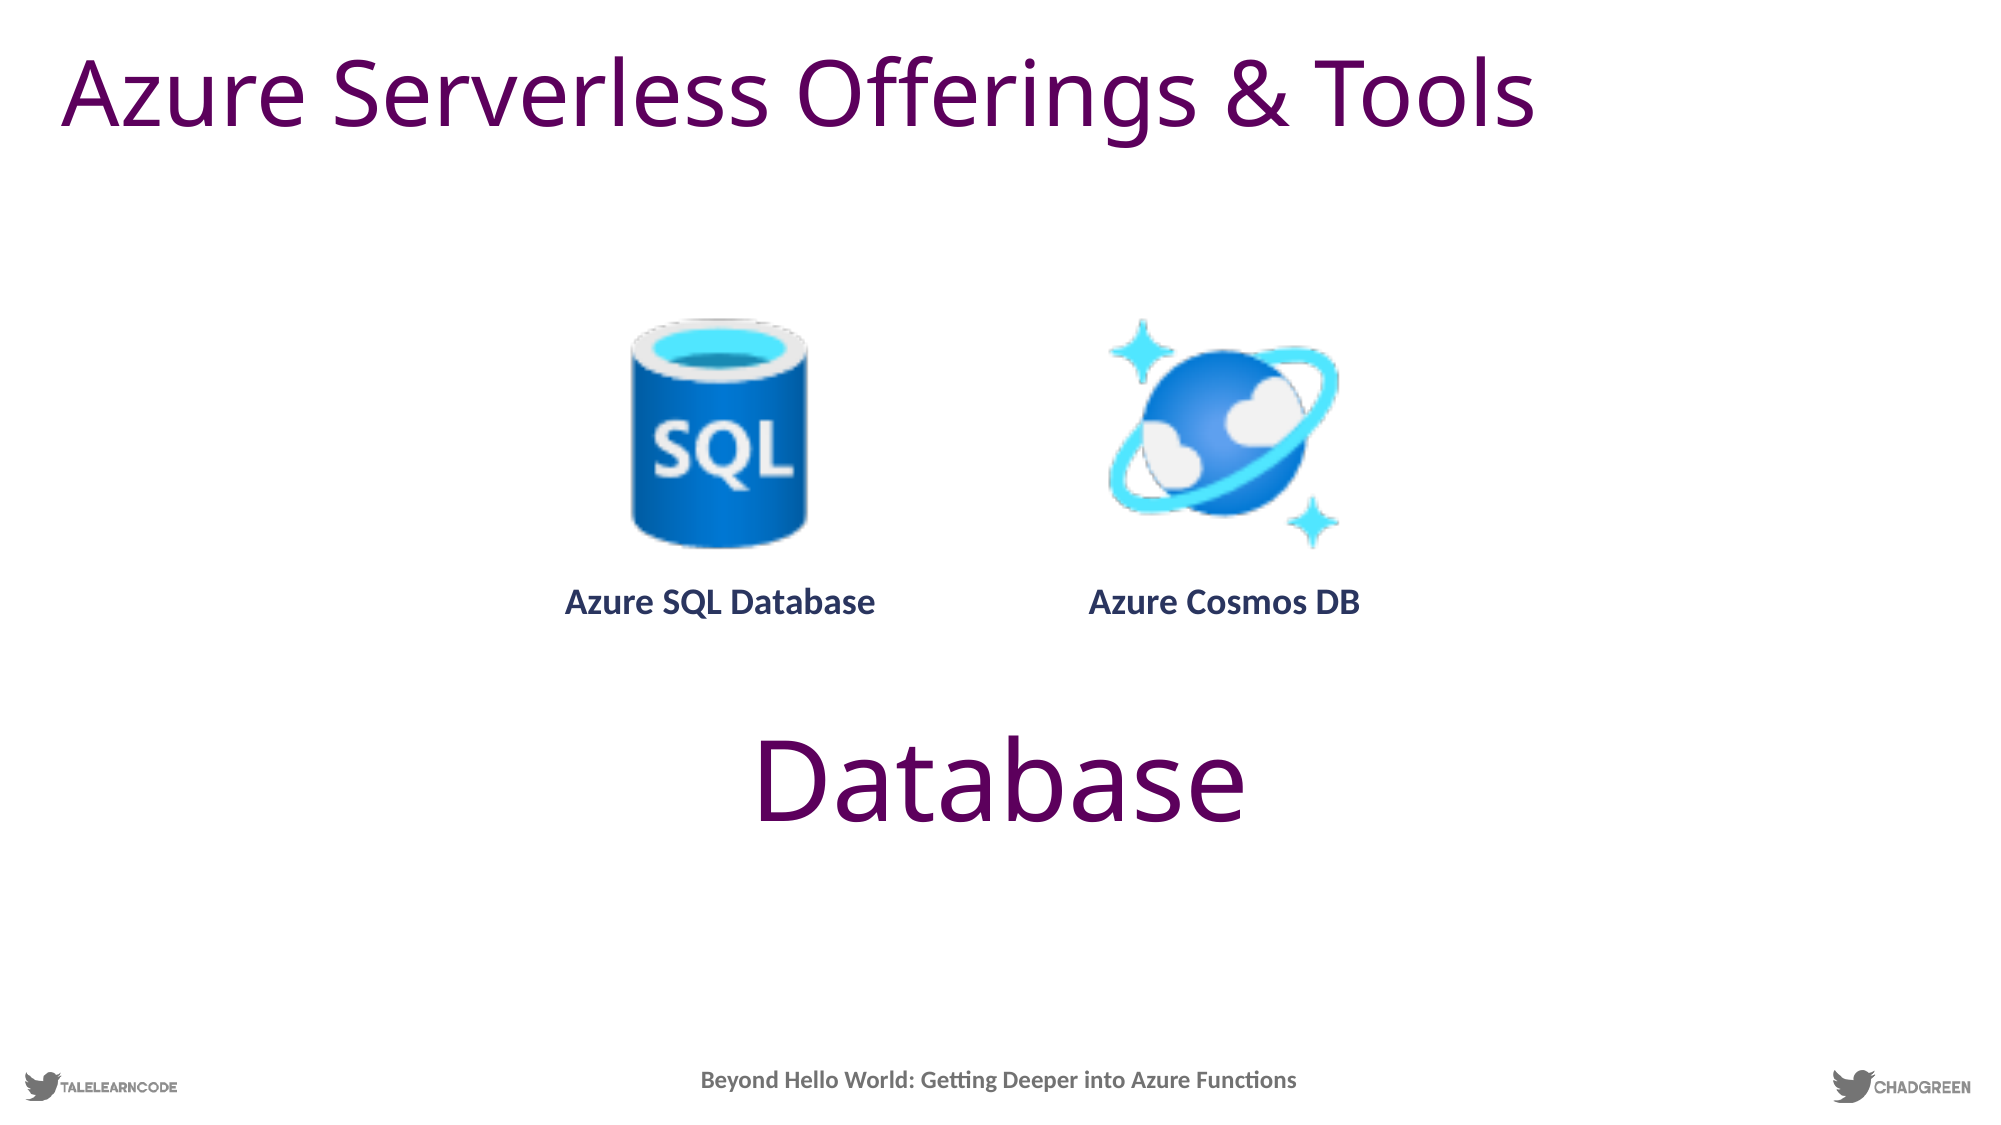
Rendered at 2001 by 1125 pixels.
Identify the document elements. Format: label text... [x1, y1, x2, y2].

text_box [1072, 314, 1377, 631]
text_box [548, 314, 893, 631]
title Azure Serverless Offerings & Tools [46, 39, 1953, 155]
text_box Database [735, 701, 1265, 852]
